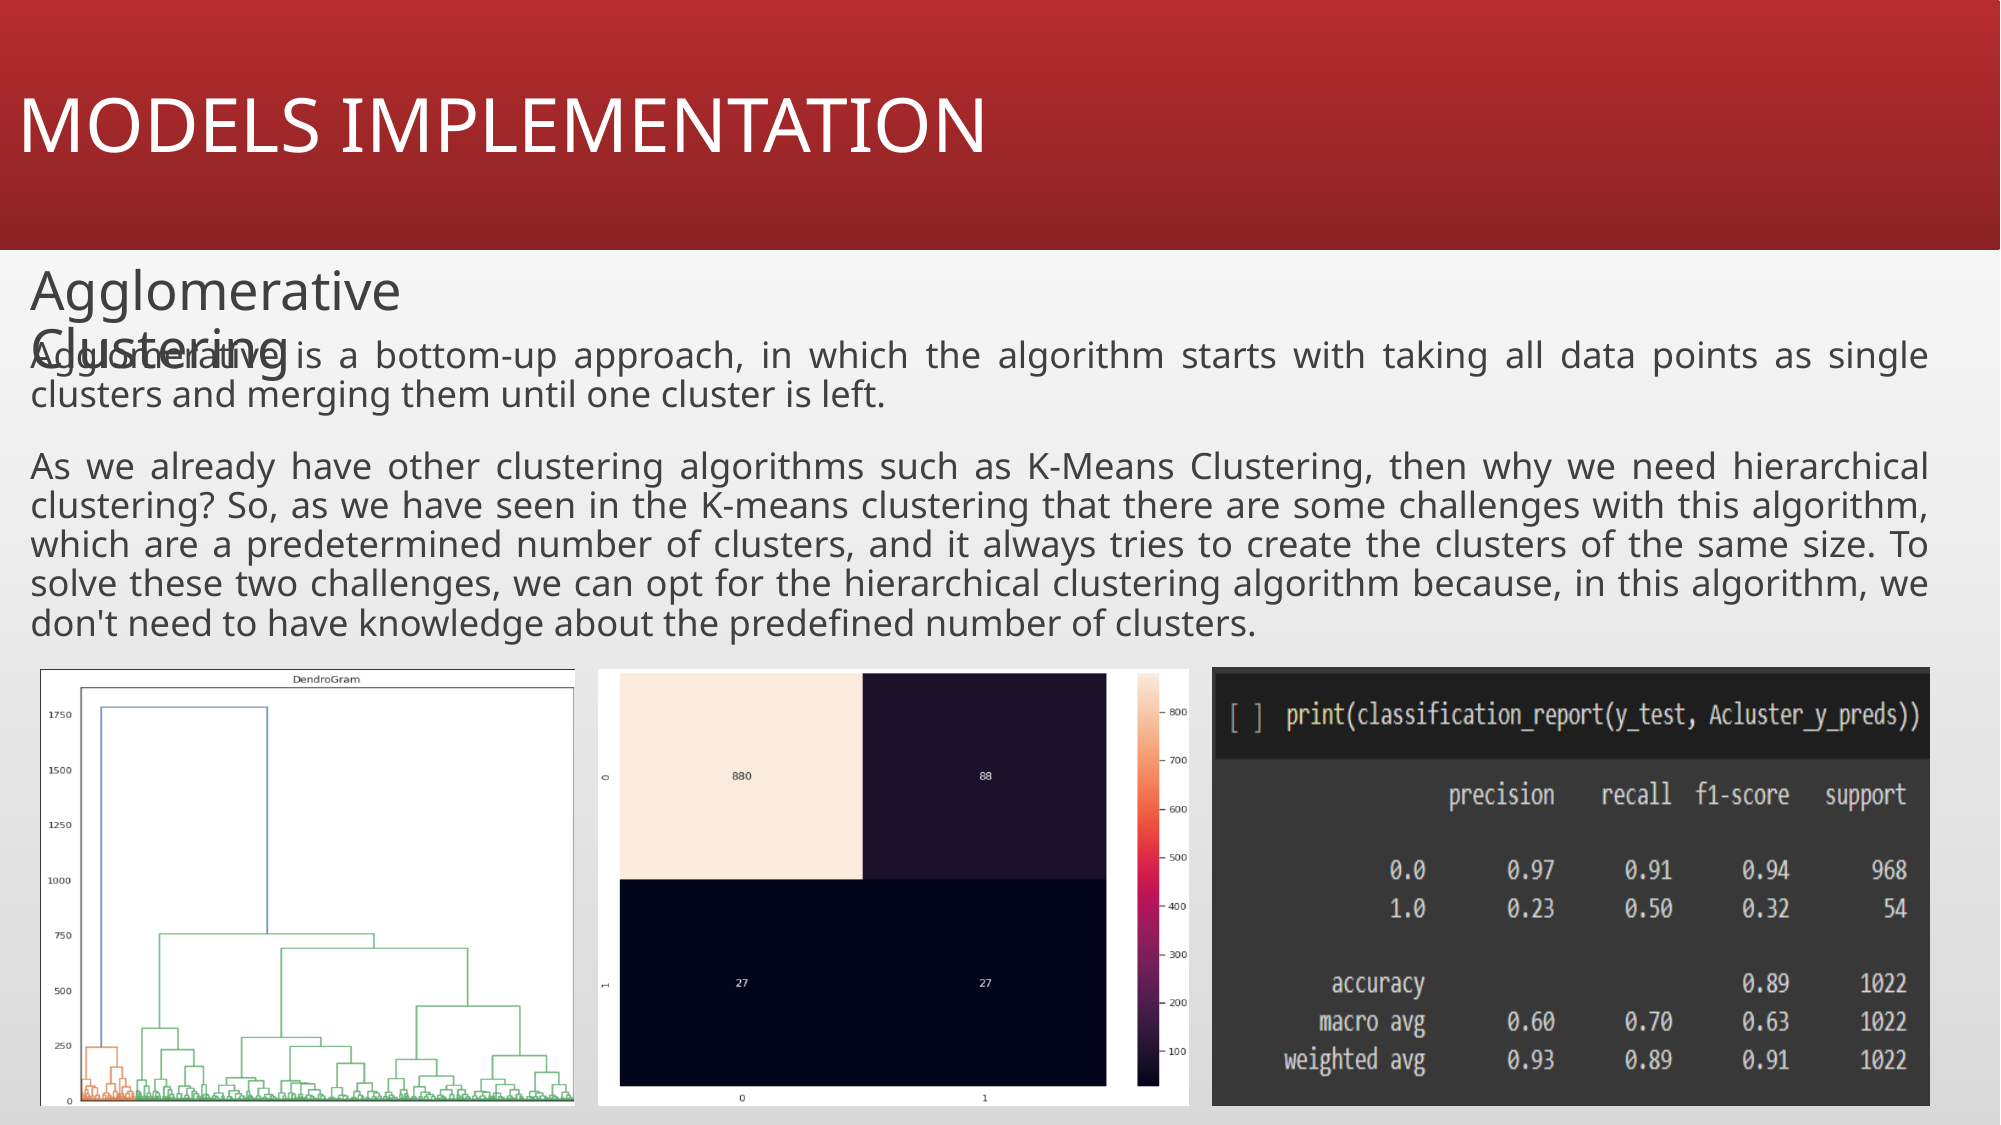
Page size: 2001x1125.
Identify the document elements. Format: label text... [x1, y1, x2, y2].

picture [40, 669, 575, 1106]
title MODELS IMPLEMENTATION [2, 19, 1653, 237]
text_box Agglomerative Clustering [15, 256, 670, 327]
list Agglomerative is a bottom-up approach, in which the algorithm starts with taking all data points as single clusters and merging them until one cluster is left. As we already have other clustering algorithms such as K-Means Clustering, then why we need hierarchical clustering? So, as we have seen in the K-means clustering that there are some challenges with this algorithm, which are a predetermined number of clusters, and it always tries to create the clusters of the same size. To solve these two challenges, we can opt for the hierarchical clustering algorithm because, in this algorithm, we don't need to have knowledge about the predefined number of clusters. [15, 329, 1946, 654]
picture [598, 669, 1189, 1106]
picture [1212, 667, 1930, 1106]
